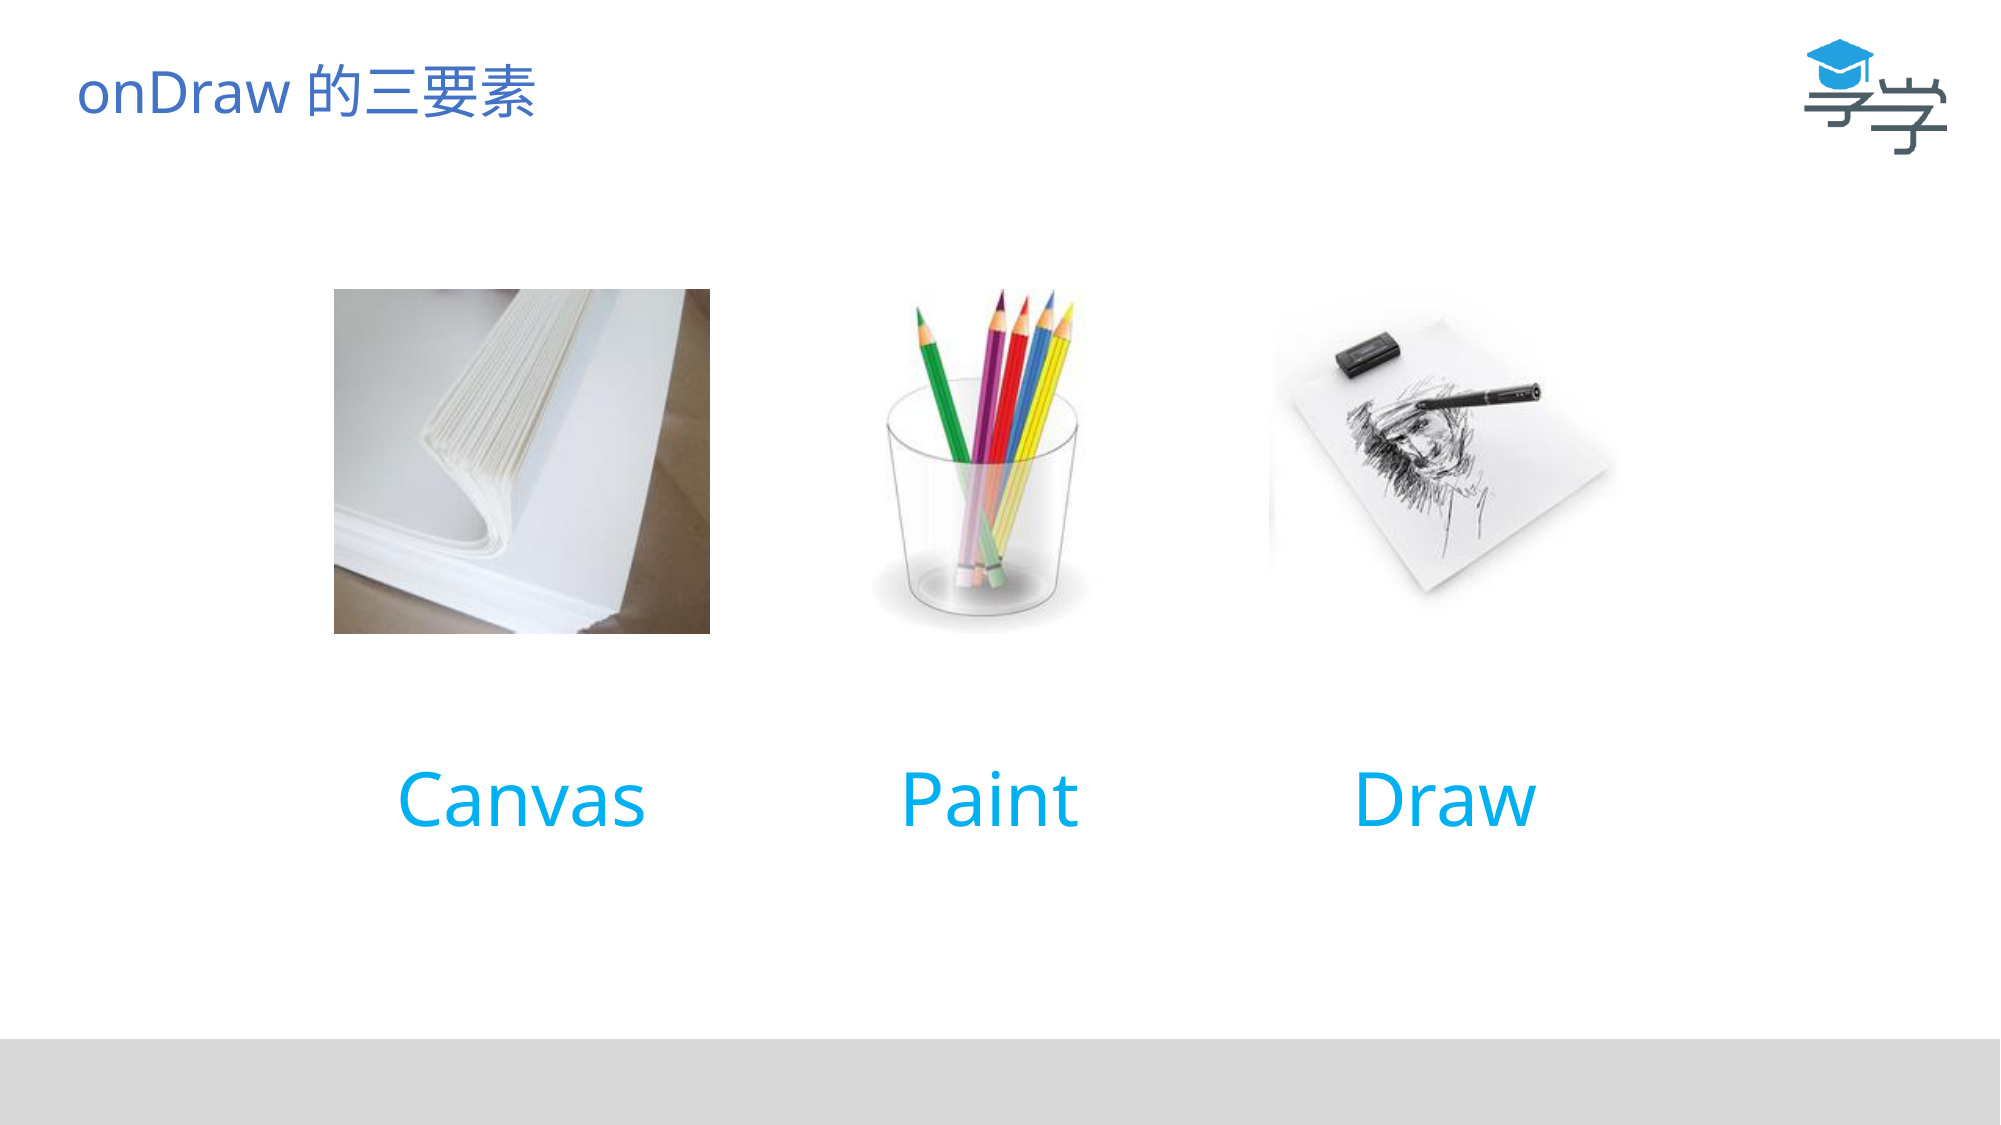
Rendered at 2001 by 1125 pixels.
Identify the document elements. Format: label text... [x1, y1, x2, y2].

text_box Paint [884, 743, 1095, 849]
text_box onDraw的三要素 [61, 47, 553, 132]
picture [334, 289, 710, 634]
text_box Draw [1337, 743, 1553, 849]
picture [1269, 289, 1621, 634]
text_box Canvas [381, 743, 663, 849]
picture [1799, 20, 1952, 173]
picture [860, 289, 1103, 634]
